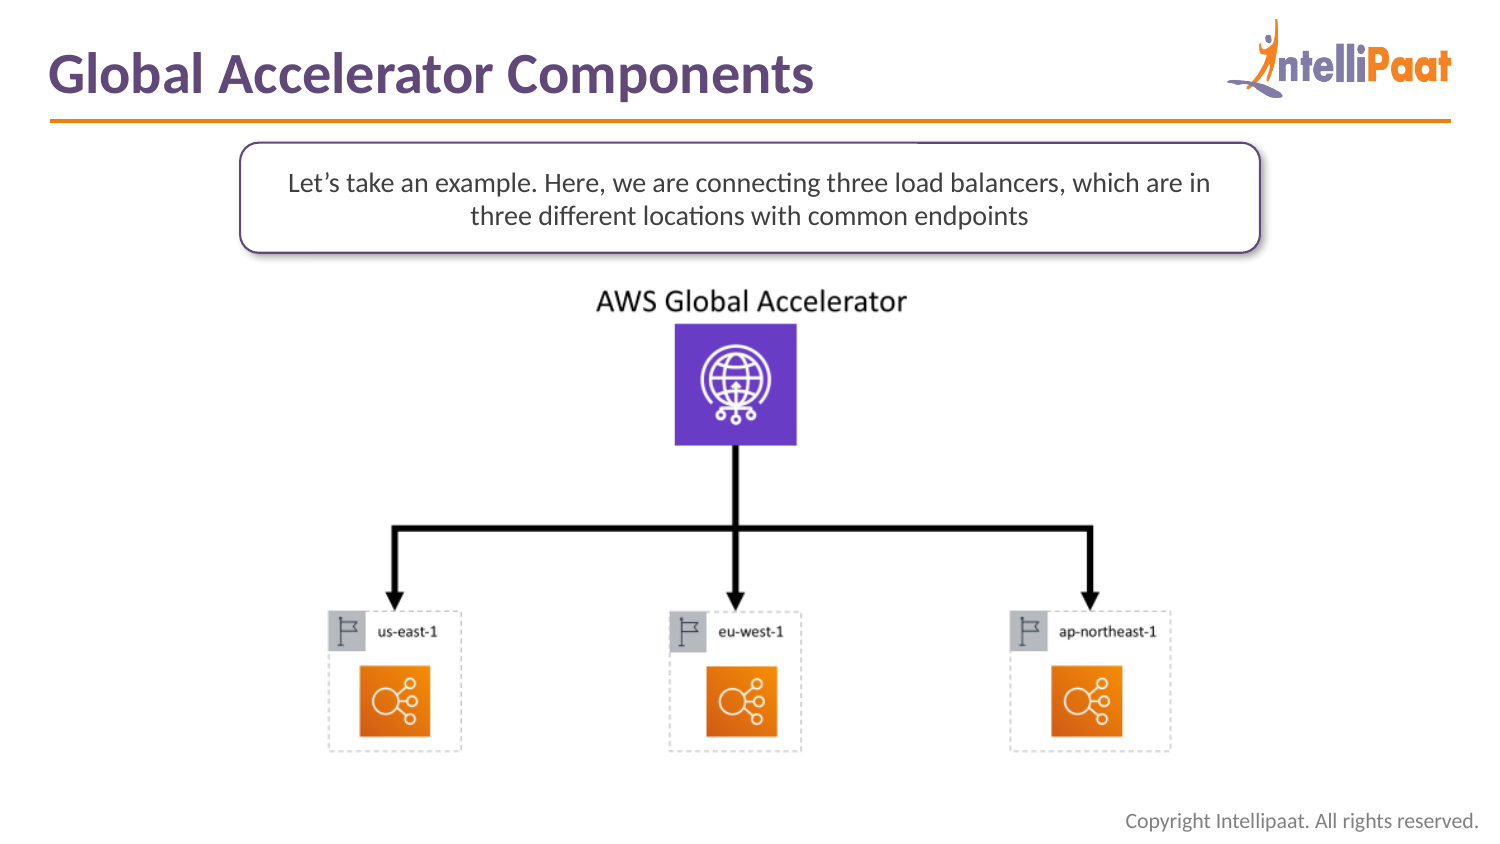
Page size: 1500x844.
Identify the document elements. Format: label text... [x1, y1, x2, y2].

text_box Let’s take an example. Here, we are connecting three load balancers, which are in three different locations with common endpoints [239, 141, 1261, 254]
picture [1227, 19, 1451, 98]
picture [315, 281, 1185, 773]
text_box Global Accelerator Components [33, 27, 831, 113]
